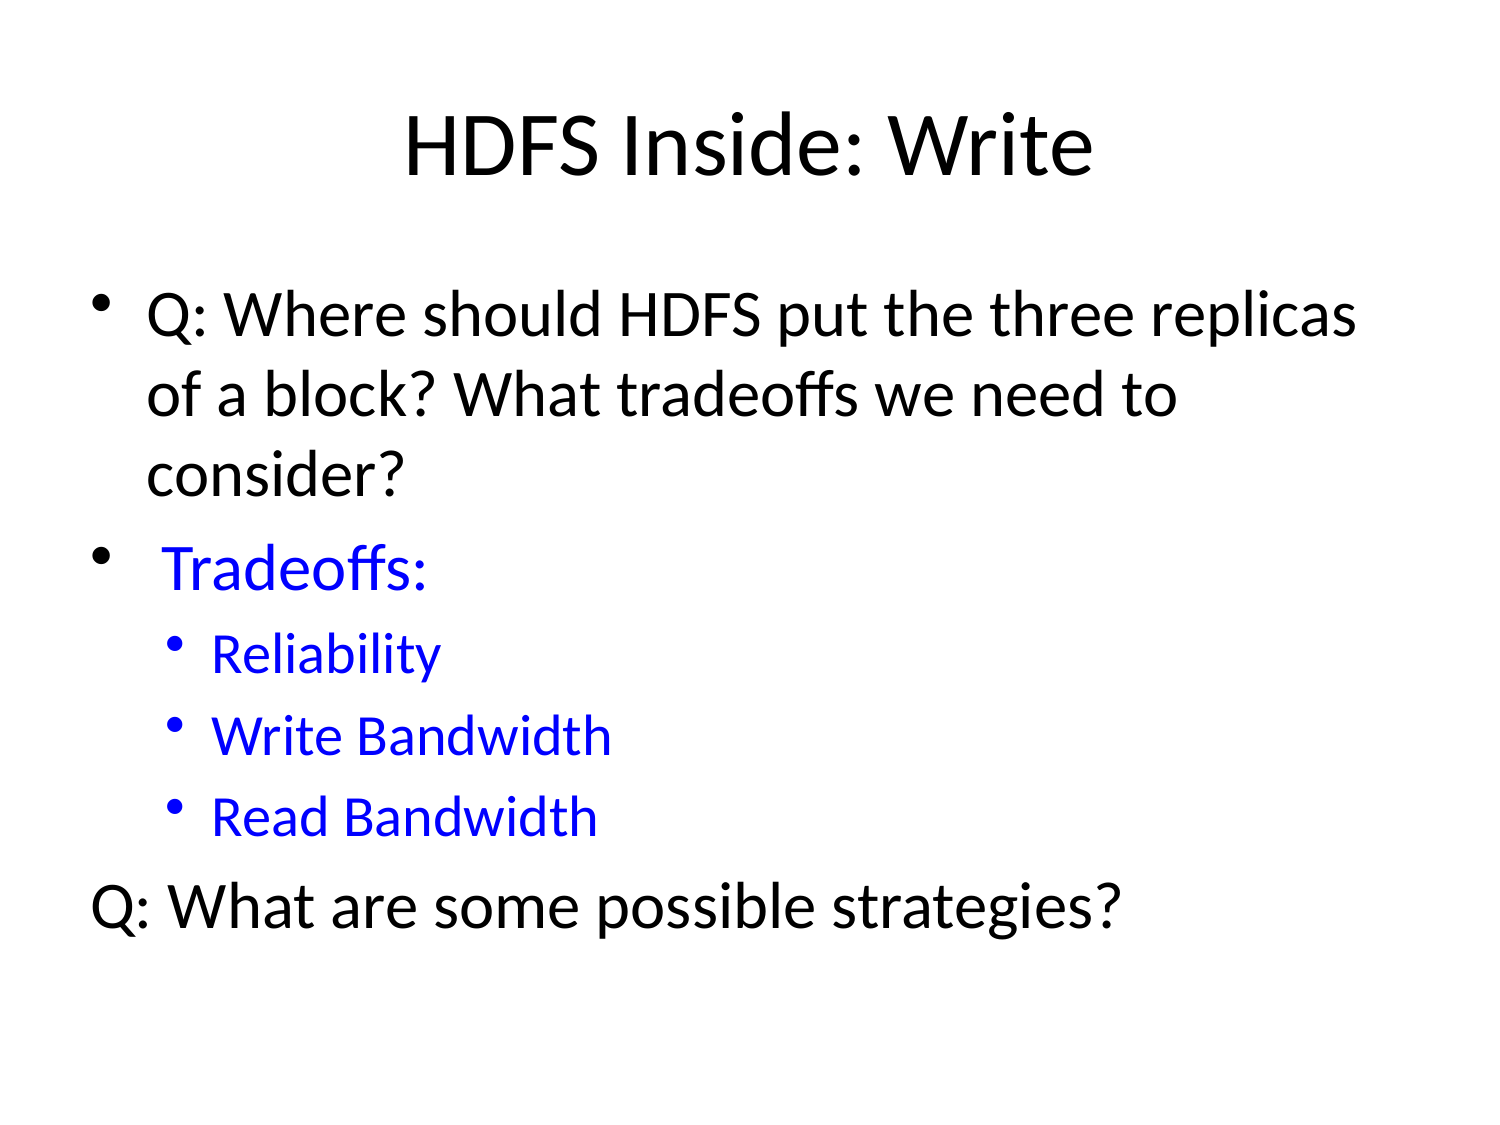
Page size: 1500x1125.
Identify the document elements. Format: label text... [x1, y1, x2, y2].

title HDFS Inside: Write [75, 45, 1425, 233]
list Q: Where should HDFS put the three replicas of a block? What tradeoffs we need to consider? Tradeoffs: Reliability Write Bandwidth Read Bandwidth Q: What are some possible strategies? [75, 262, 1425, 1005]
